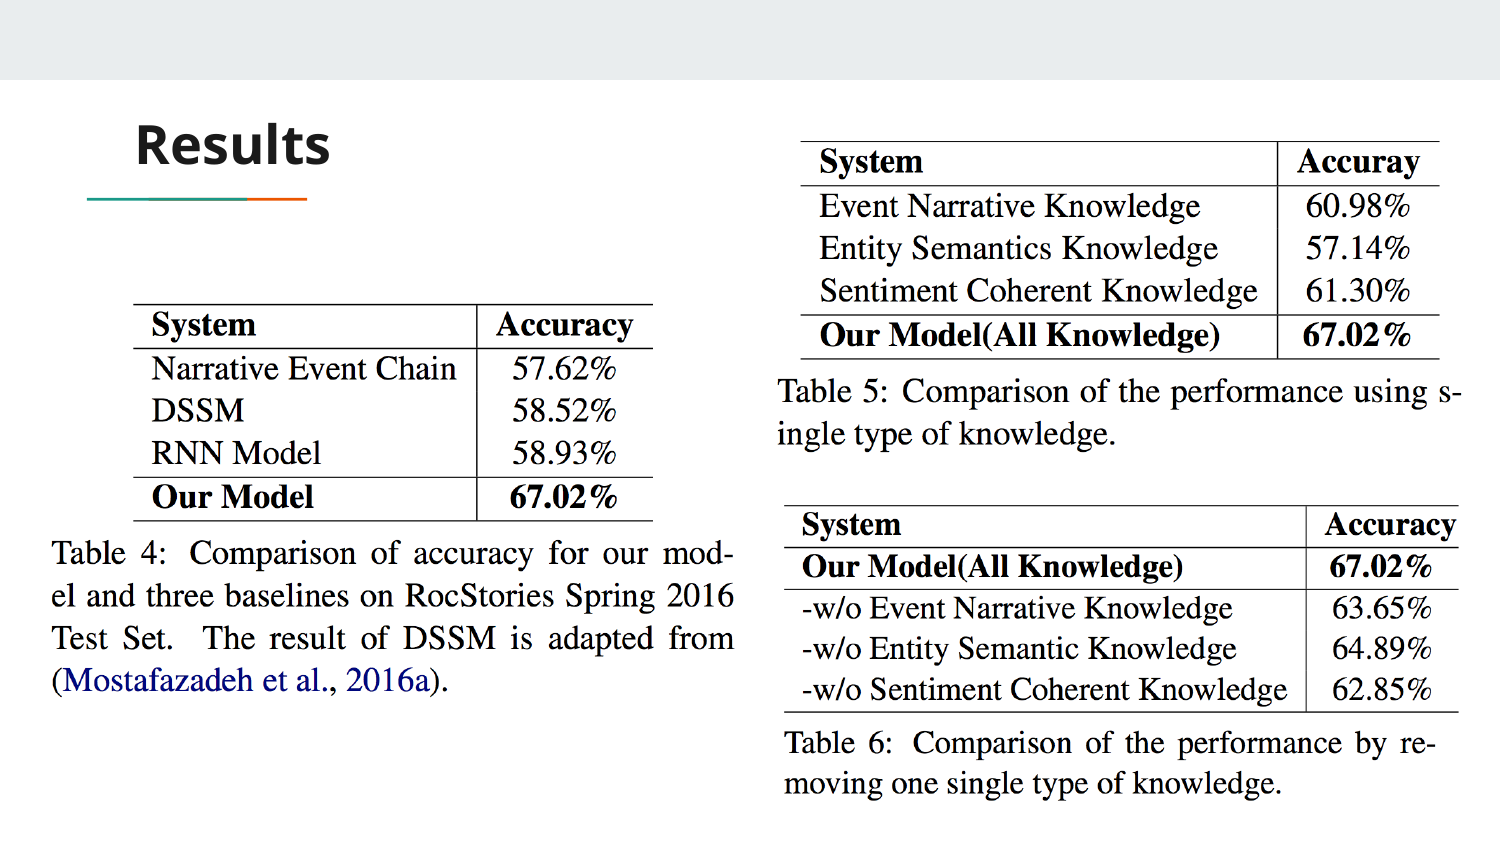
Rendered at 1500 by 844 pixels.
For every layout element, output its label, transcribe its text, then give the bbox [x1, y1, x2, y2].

picture [35, 297, 745, 699]
title Results [119, 94, 1381, 183]
picture [765, 490, 1463, 805]
picture [765, 125, 1476, 459]
